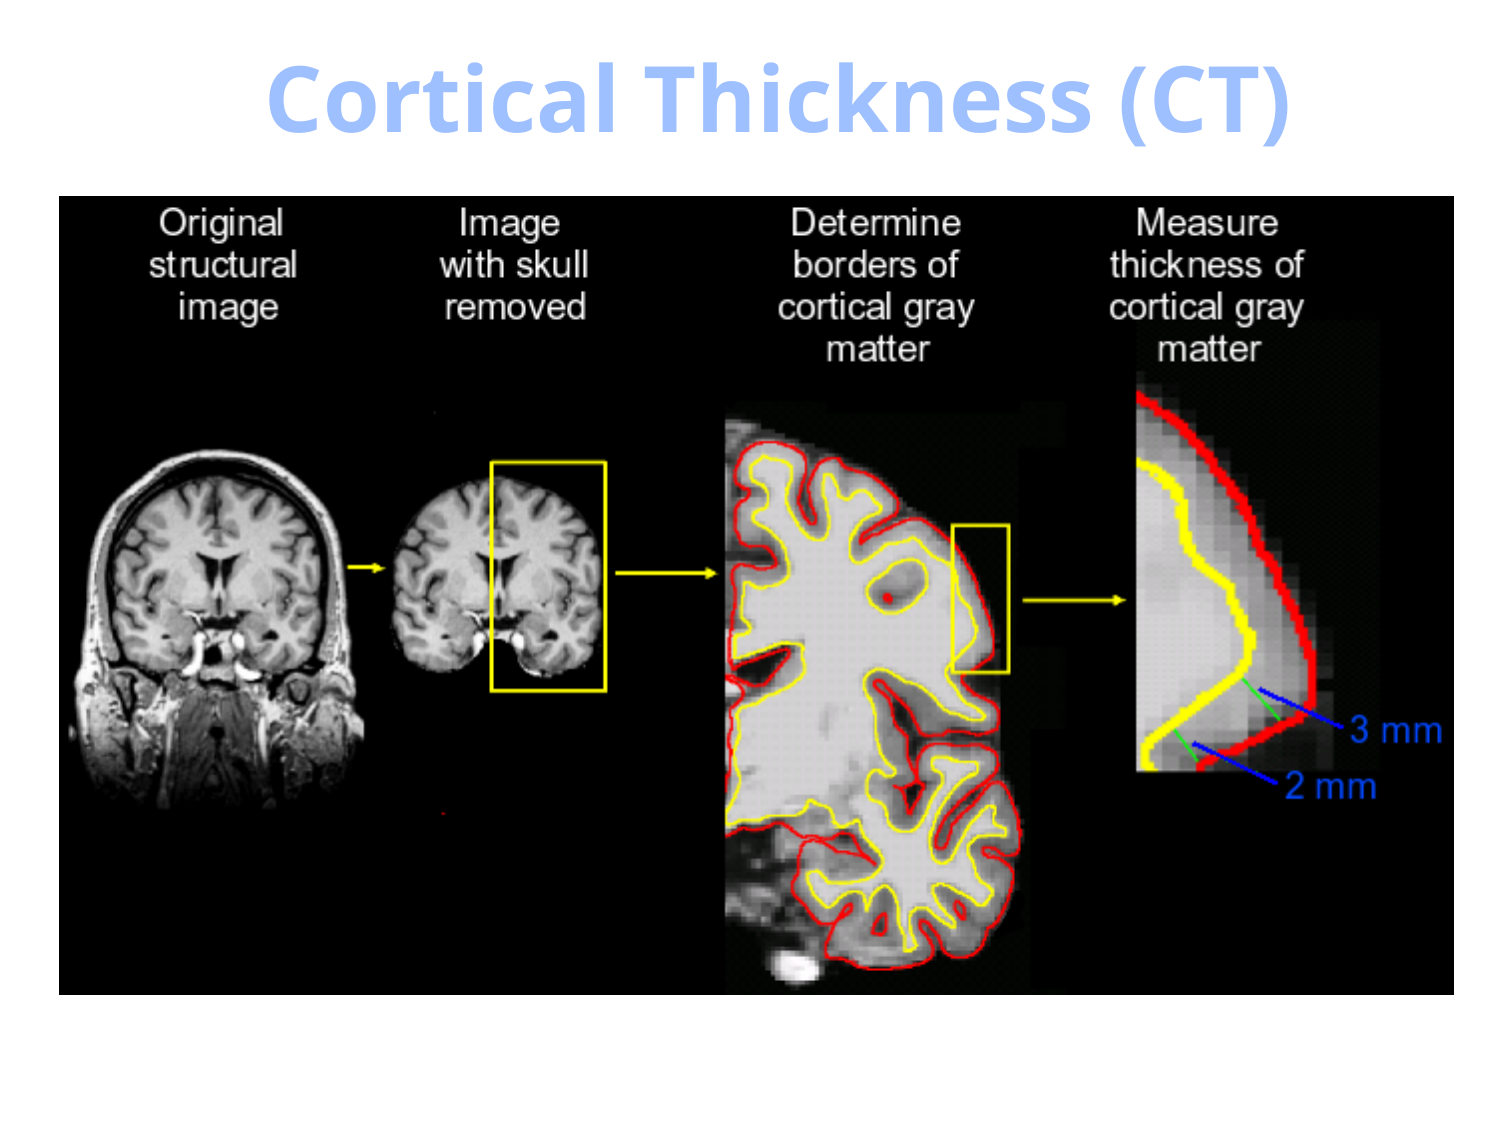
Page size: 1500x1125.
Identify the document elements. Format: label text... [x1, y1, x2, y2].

text_box Cortical Thickness (CT) [103, 2, 1454, 190]
picture [59, 195, 1454, 995]
